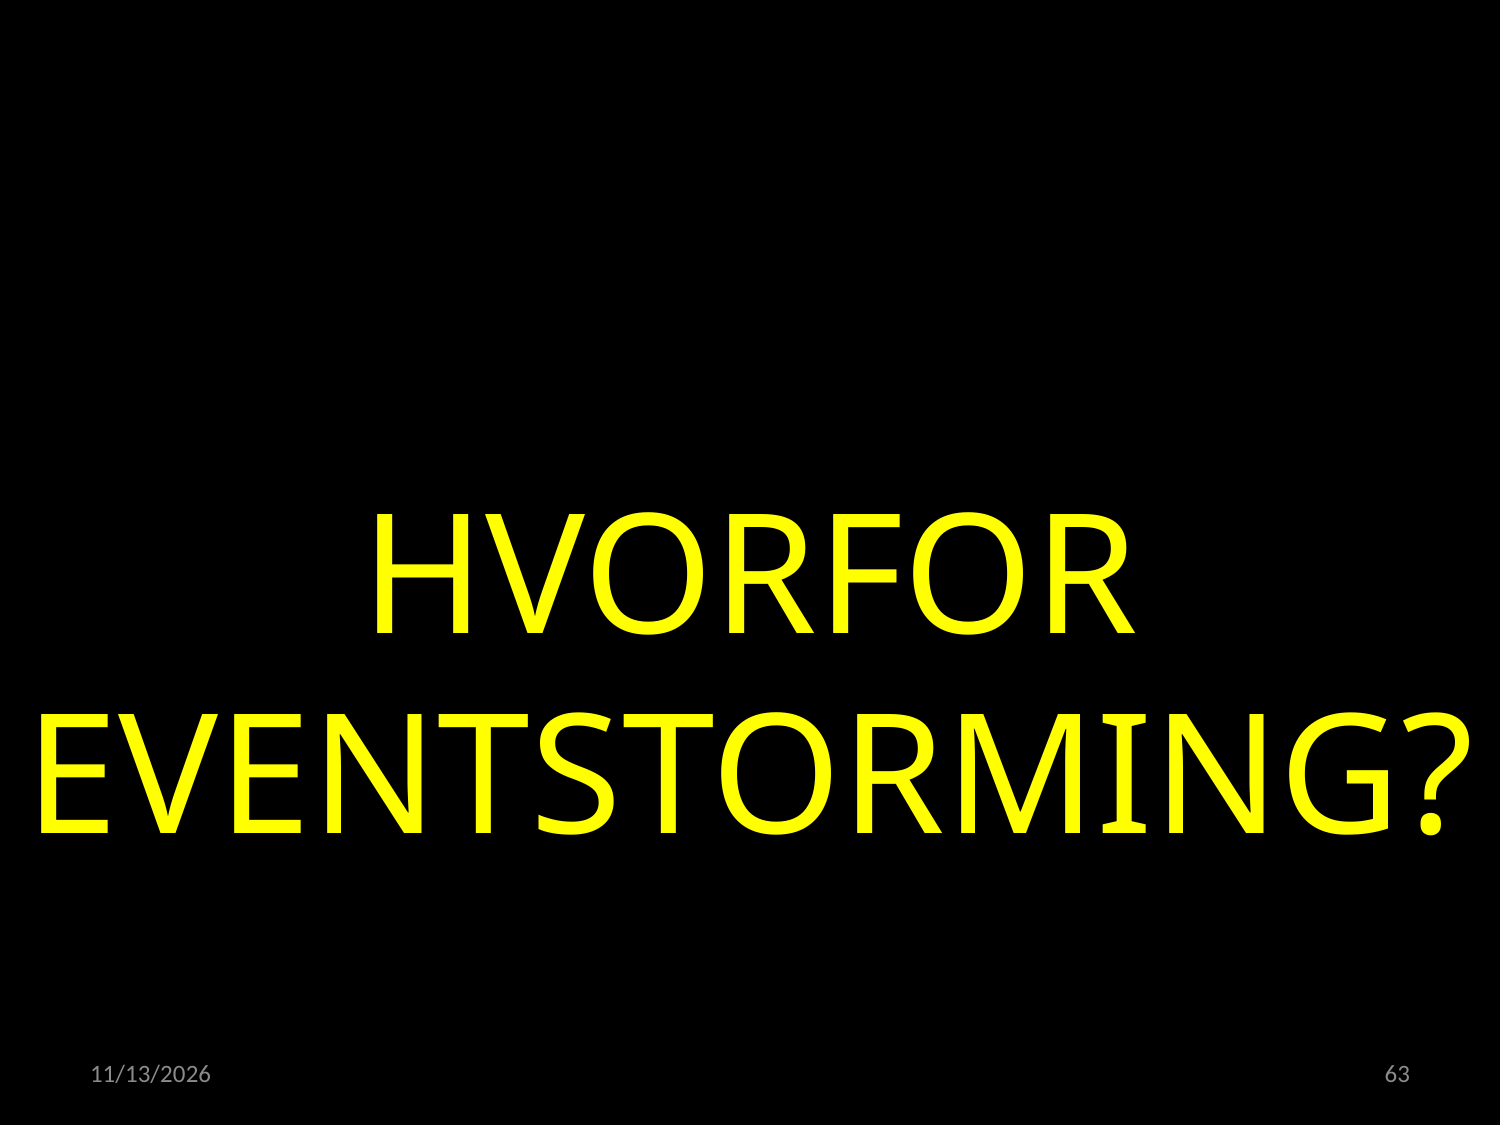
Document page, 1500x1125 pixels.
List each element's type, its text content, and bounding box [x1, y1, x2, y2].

slide_number 63 [1074, 1042, 1425, 1103]
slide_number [75, 1042, 425, 1103]
text_box HVORFOR EVENTSTORMING? [0, 459, 1500, 561]
